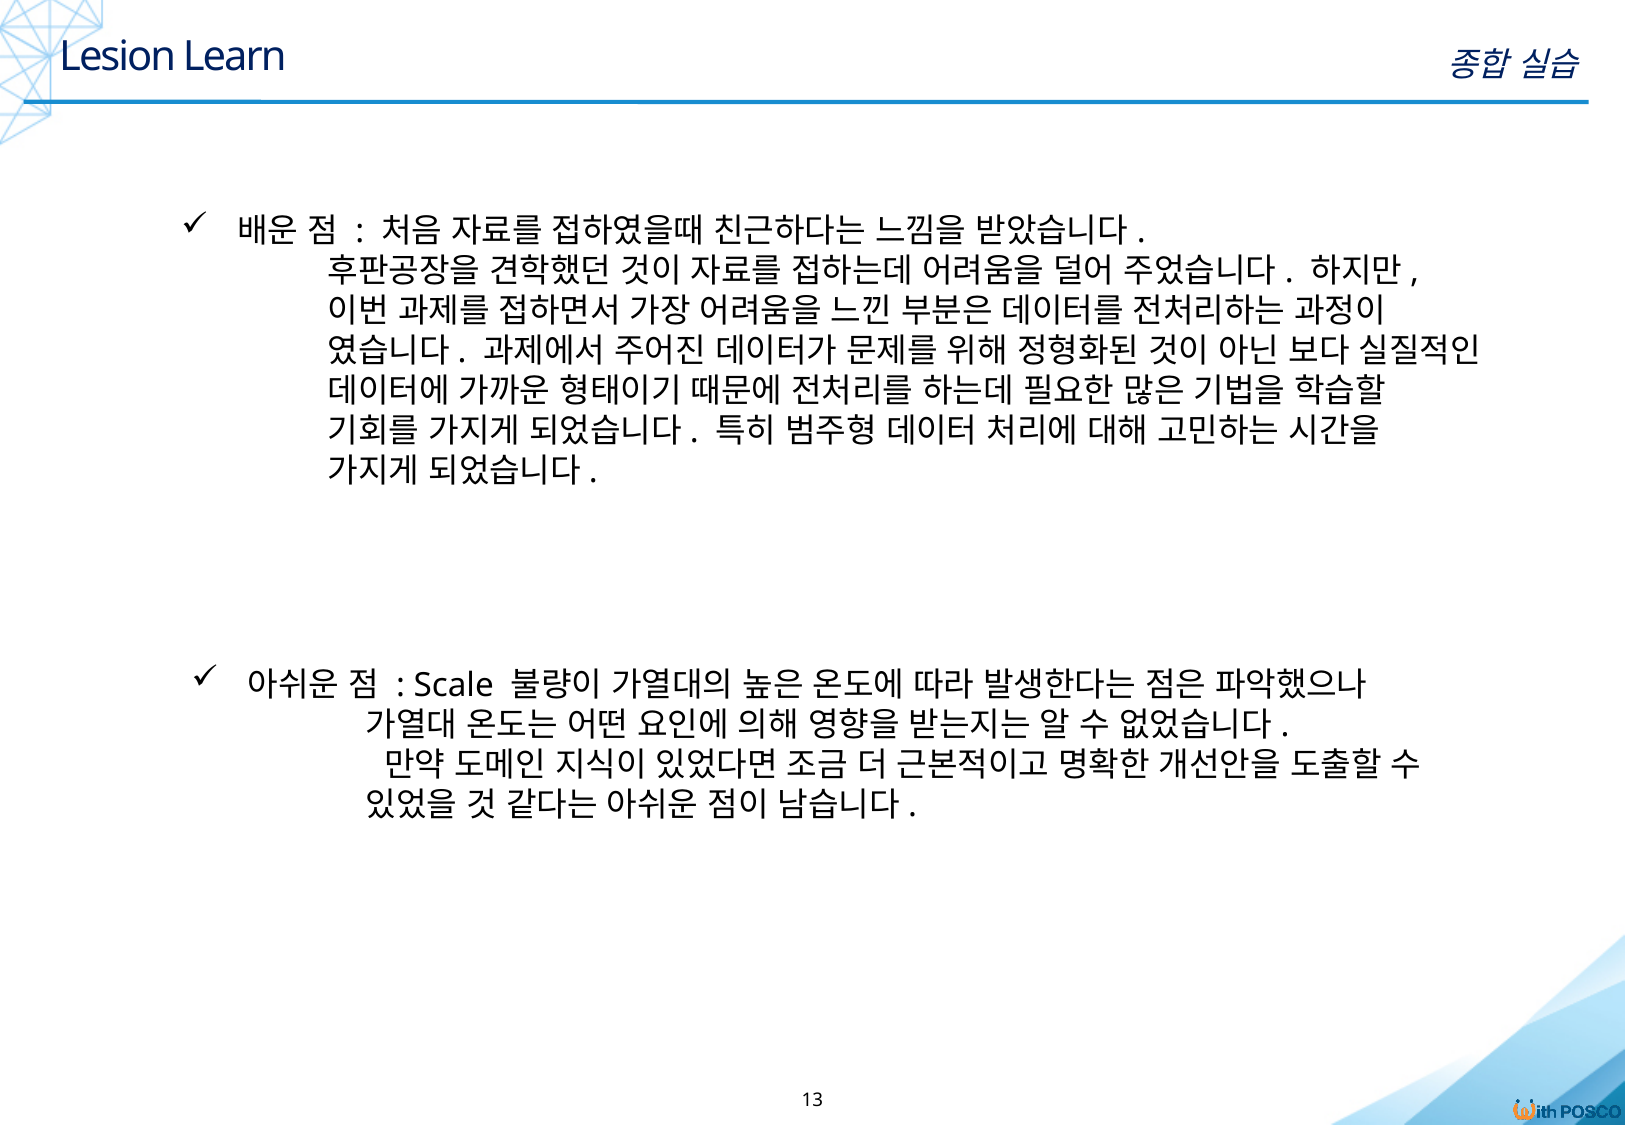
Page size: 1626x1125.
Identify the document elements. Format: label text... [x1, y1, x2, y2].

text_box 종합 실습 [1321, 35, 1594, 81]
text_box Lesion Learn [44, 21, 1321, 87]
text_box 아쉬운 점 : Scale 불량이 가열대의 높은 온도에 따라 발생한다는 점은 파악했으나 가열대 온도는 어떤 요인에 의해 영향을 받는지는 알 수 없었습니다. 만약 도메인 지식이 있었다면 조금 더 근본적이고 명확한 개선안을 도출할 수 있었을 것 같다는 아쉬운 점이 남습니다. [176, 655, 1438, 831]
picture [0, 0, 1625, 1125]
text_box 배운 점 : 처음 자료를 접하였을때 친근하다는 느낌을 받았습니다. 후판공장을 견학했던 것이 자료를 접하는데 어려움을 덜어 주었습니다. 하지만, 이번 과제를 접하면서 가장 어려움을 느낀 부분은 데이터를 전처리하는 과정이 였습니다. 과제에서 주어진 데이터가 문제를 위해 정형화된 것이 아닌 보다 실질적인 데이터에 가까운 형태이기 때문에 전처리를 하는데 필요한 많은 기법을 학습할 기회를 가지게 되었습니다. 특히 범주형 데이터 처리에 대해 고민하는 시간을 가지게 되었습니다. [166, 202, 1497, 537]
